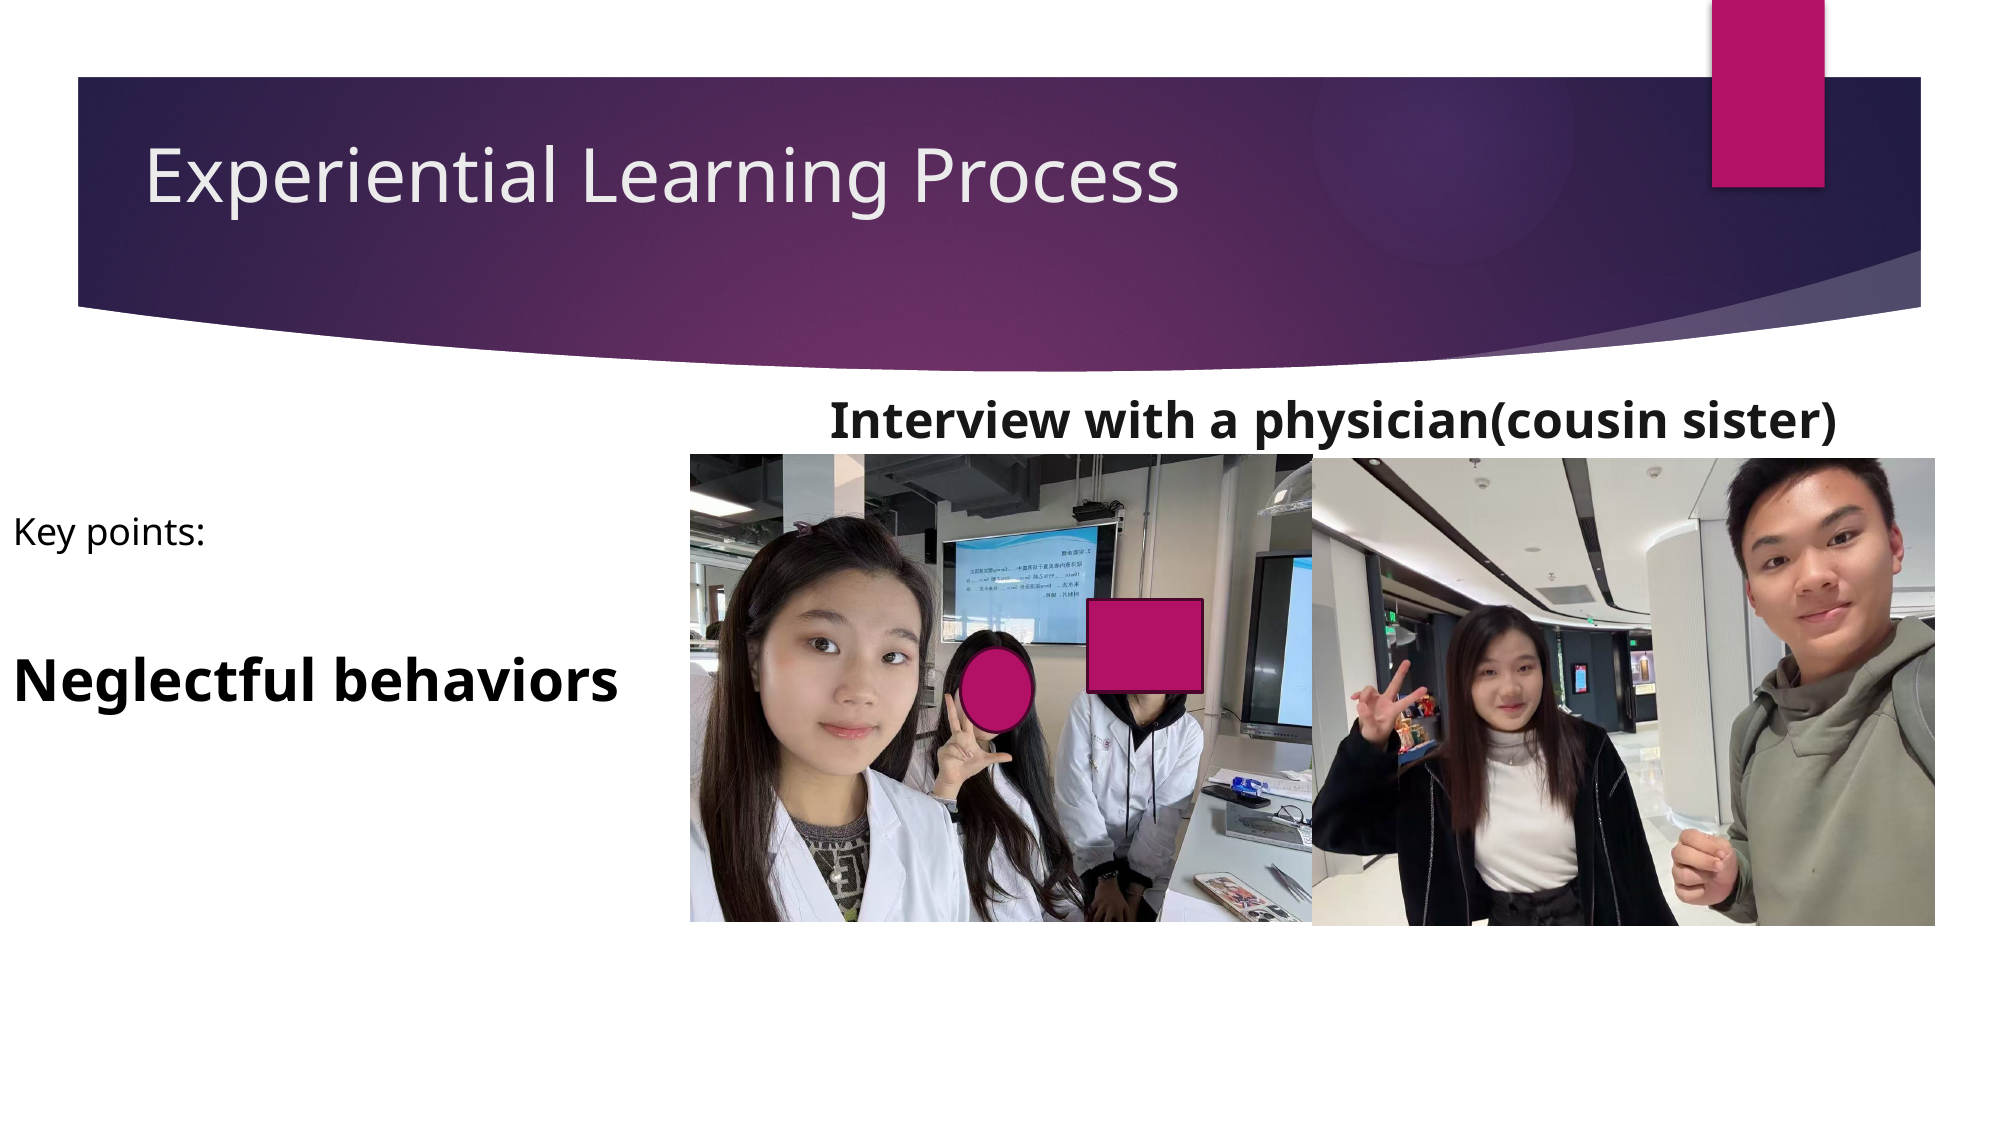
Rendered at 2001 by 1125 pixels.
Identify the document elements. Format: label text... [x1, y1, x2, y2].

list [690, 454, 1313, 922]
text_box Key points: Neglectful behaviors [0, 500, 635, 791]
picture [1312, 458, 1936, 926]
text_box Interview with a physician(cousin sister) [815, 381, 1854, 456]
title Experiential Learning Process [128, 204, 1567, 321]
